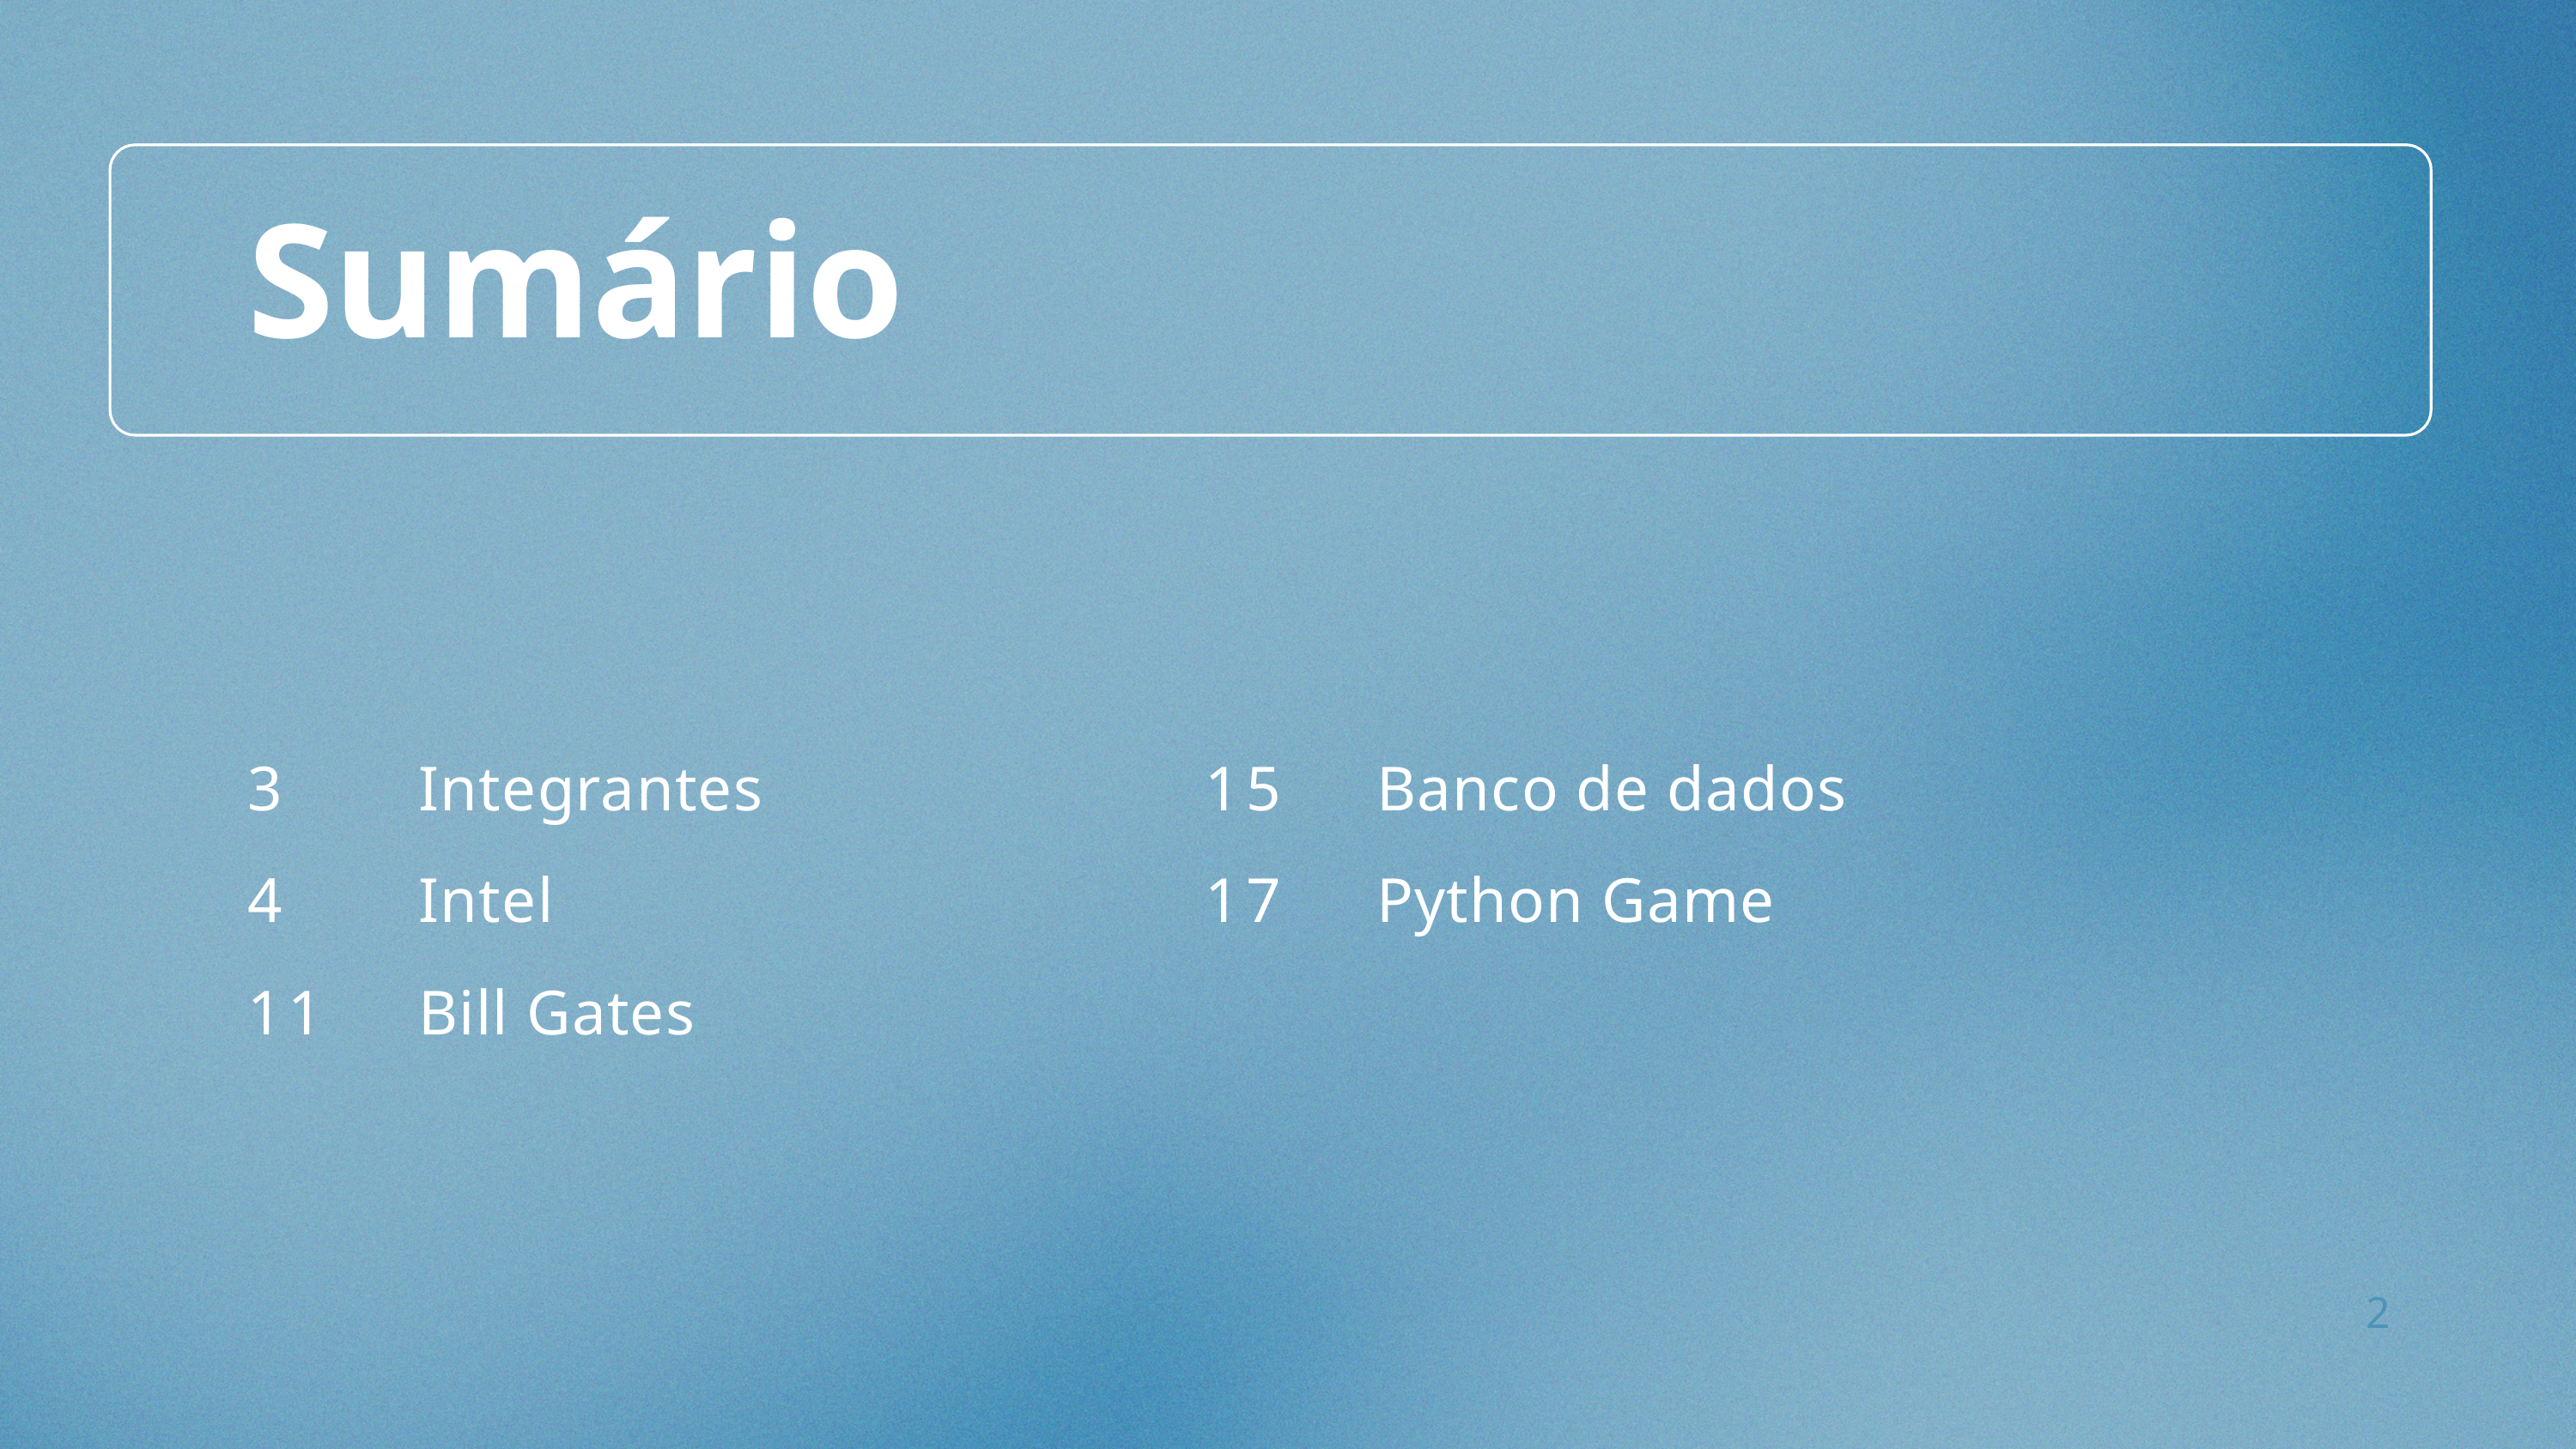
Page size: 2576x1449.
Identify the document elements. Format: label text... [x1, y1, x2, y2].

text_box Integrantes [418, 761, 1147, 823]
text_box Intel [418, 874, 1147, 935]
text_box Sumário [2437, 243, 2569, 369]
text_box Bill Gates [418, 985, 1147, 1047]
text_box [109, 144, 2432, 436]
text_box Banco de dados [1376, 761, 2291, 823]
text_box 4 [247, 874, 360, 935]
text_box 3 [247, 761, 360, 823]
text_box 15 [1205, 761, 1318, 823]
text_box 17 [1205, 874, 1318, 935]
text_box 11 [247, 985, 360, 1047]
text_box 2 [1944, 1276, 2391, 1337]
text_box Python Game [1376, 874, 2297, 935]
text_box [0, 0, 2576, 1449]
